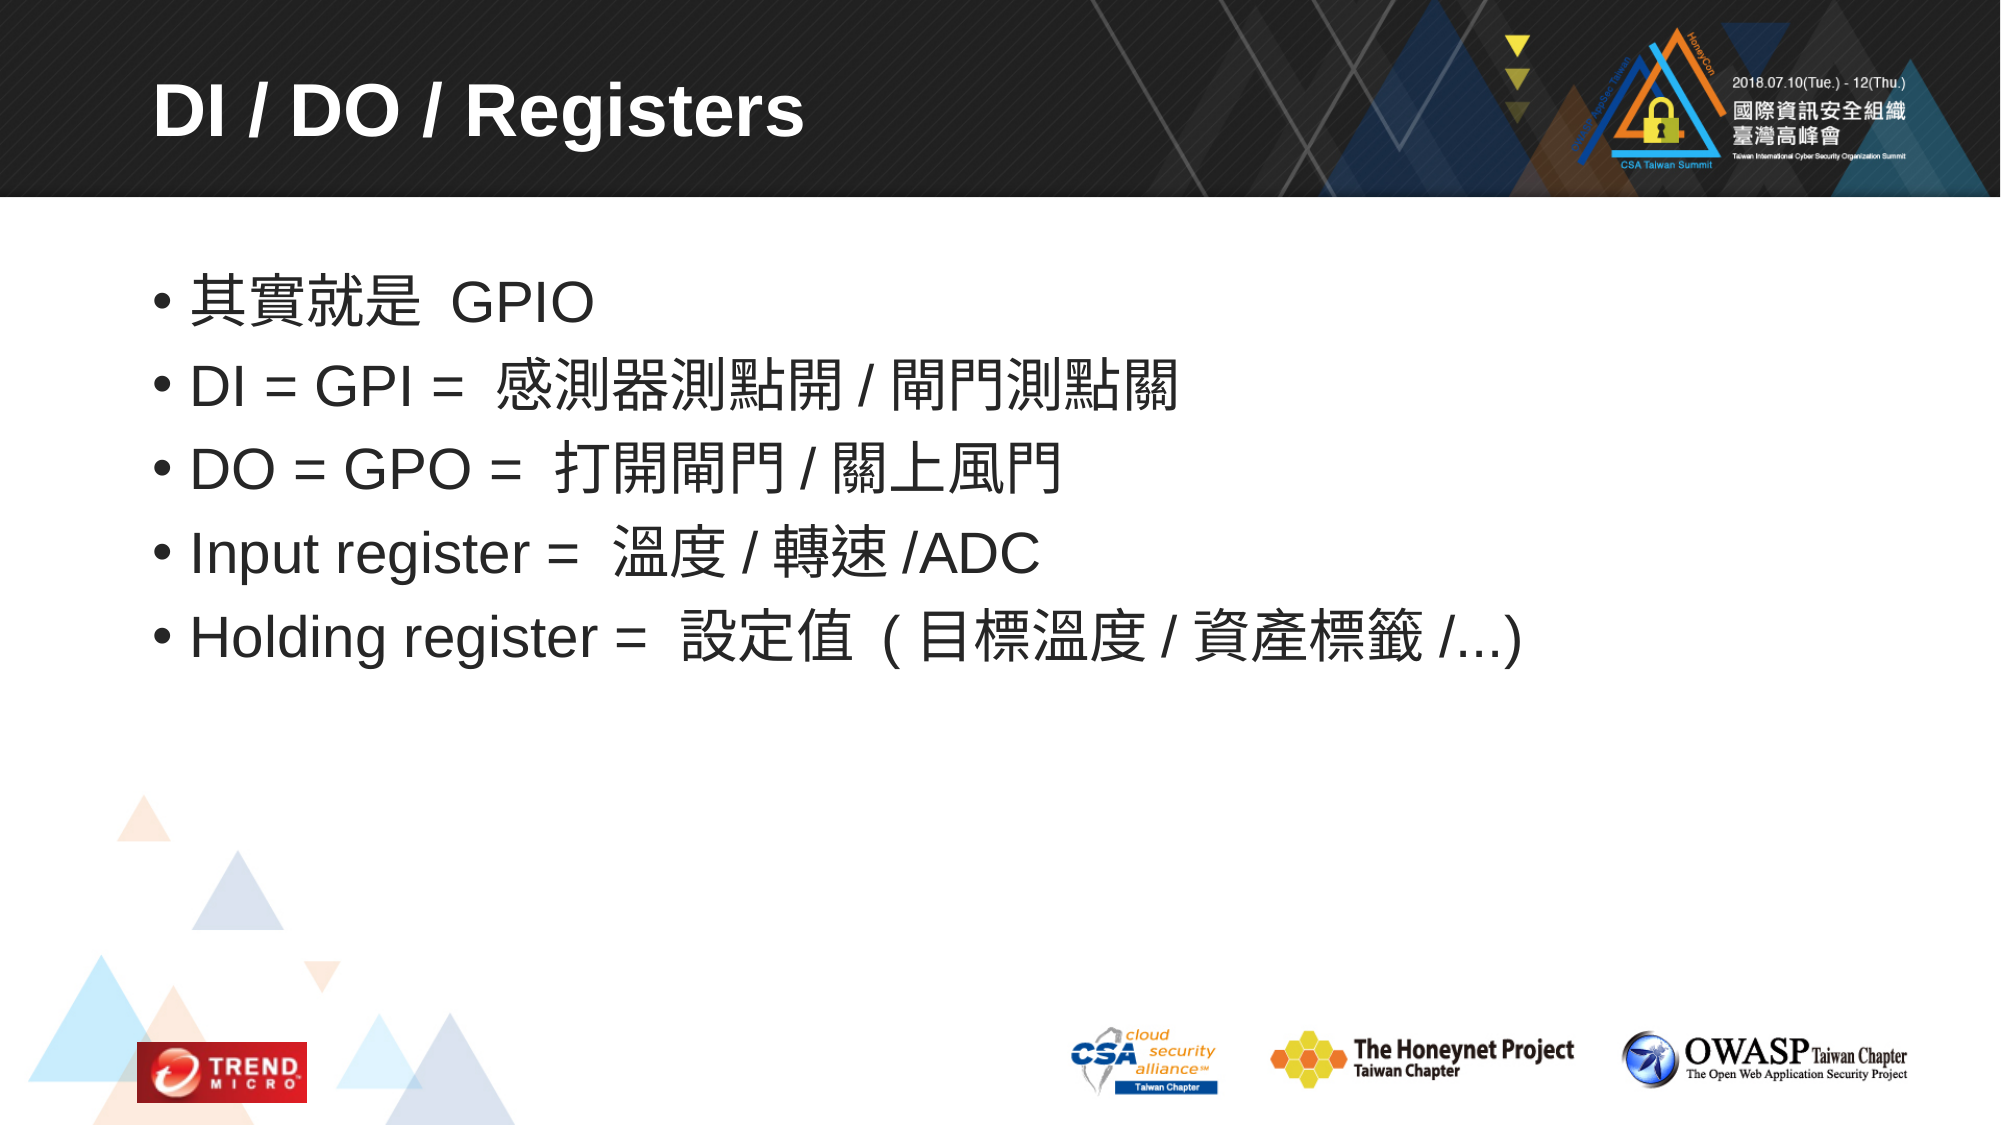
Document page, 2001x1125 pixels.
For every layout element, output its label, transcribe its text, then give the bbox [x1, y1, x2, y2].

picture [0, 0, 2001, 1125]
list 其實就是 GPIO DI = GPI = 感測器測點開/閘門測點關 DO = GPO = 打開閘門/關上風門 Input register = 溫度/轉速/ADC Holding register = 設定值 (目標溫度/資產標籤/...) [137, 264, 1863, 979]
title DI / DO / Registers [137, 3, 1863, 221]
